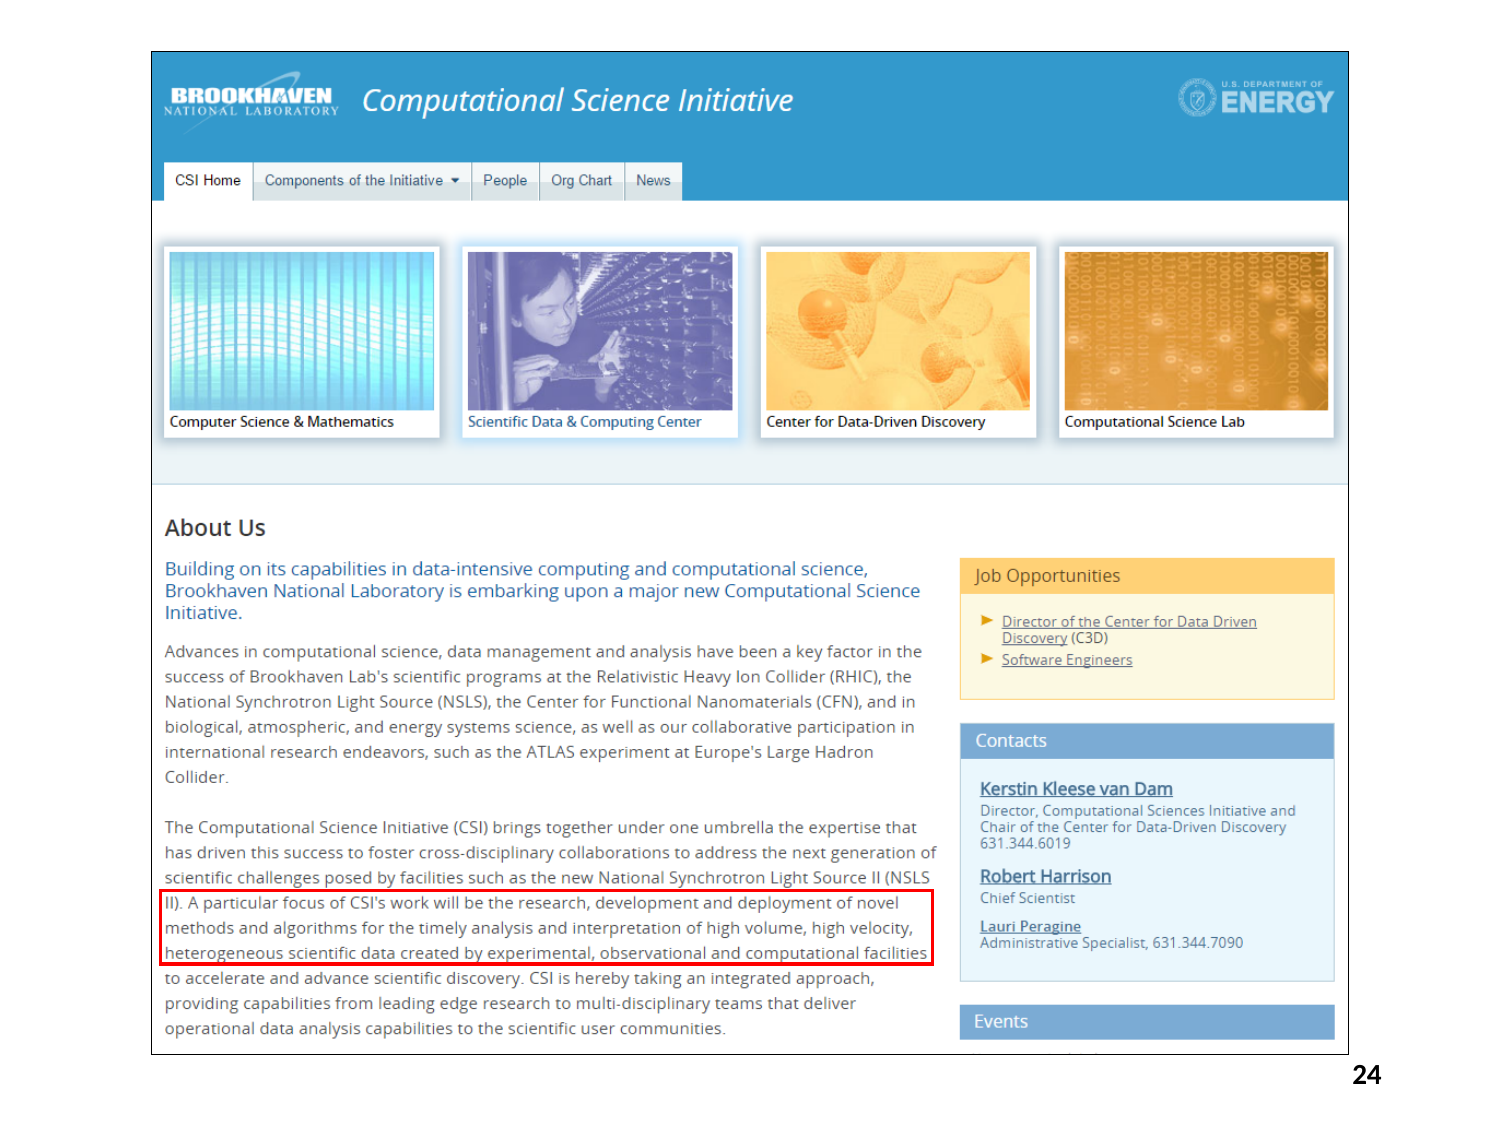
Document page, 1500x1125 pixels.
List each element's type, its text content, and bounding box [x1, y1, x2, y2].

picture [151, 50, 1349, 1055]
slide_number 24 [1059, 1042, 1397, 1103]
